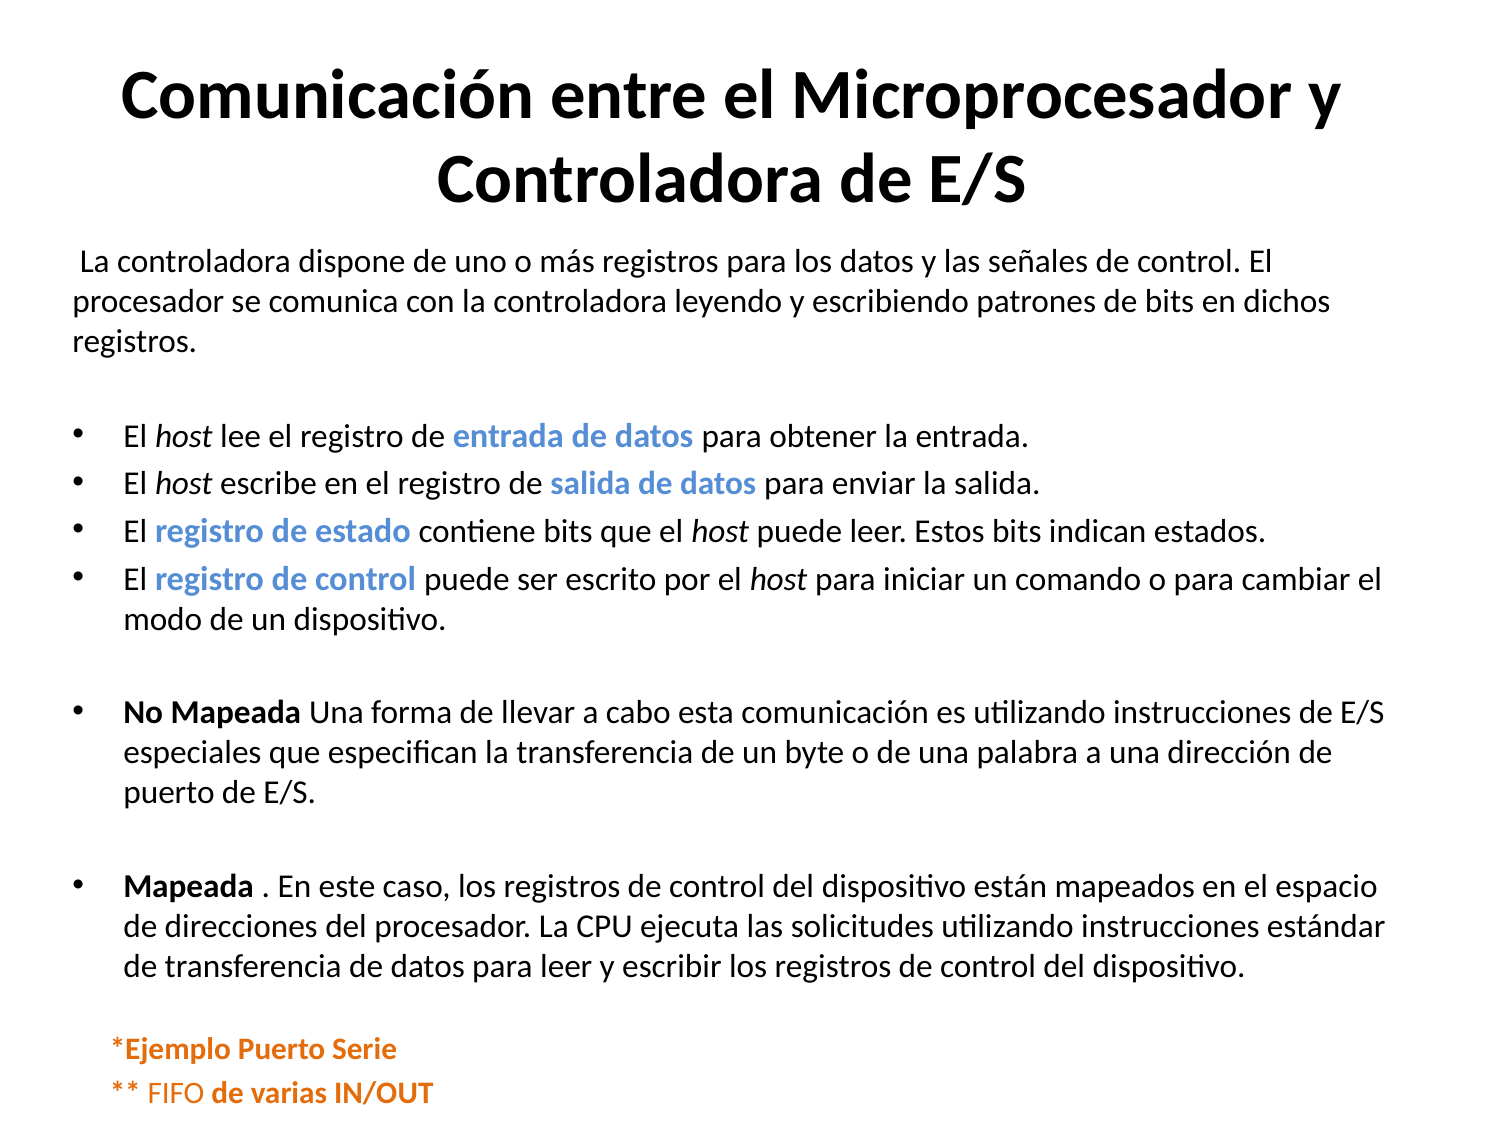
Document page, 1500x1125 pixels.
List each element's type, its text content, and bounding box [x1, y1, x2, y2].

list La controladora dispone de uno o más registros para los datos y las señales de control. El procesador se comunica con la controladora leyendo y escribiendo patrones de bits en dichos registros. El host lee el registro de entrada de datos para obtener la entrada. El host escribe en el registro de salida de datos para enviar la salida. El registro de estado contiene bits que el host puede leer. Estos bits indican estados. El registro de control puede ser escrito por el host para iniciar un comando o para cambiar el modo de un dispositivo. No Mapeada Una forma de llevar a cabo esta comu­nicación es utilizando instrucciones de E/S especiales que especifican la transferencia de un byte o de una palabra a una dirección de puerto de E/S. Mapeada . En este caso, los registros de control del dispositivo están mapeados en el espacio de direcciones del procesador. La CPU ejecuta las solicitudes utilizando instrucciones estándar de transferencia de datos para leer y escribir los registros de control del dispositivo. [57, 231, 1408, 1021]
title Comunicación entre el Microprocesador y Controladora de E/S [0, 38, 1483, 226]
text_box *Ejemplo Puerto Serie ** FIFO de varias IN/OUT [94, 1020, 469, 1125]
